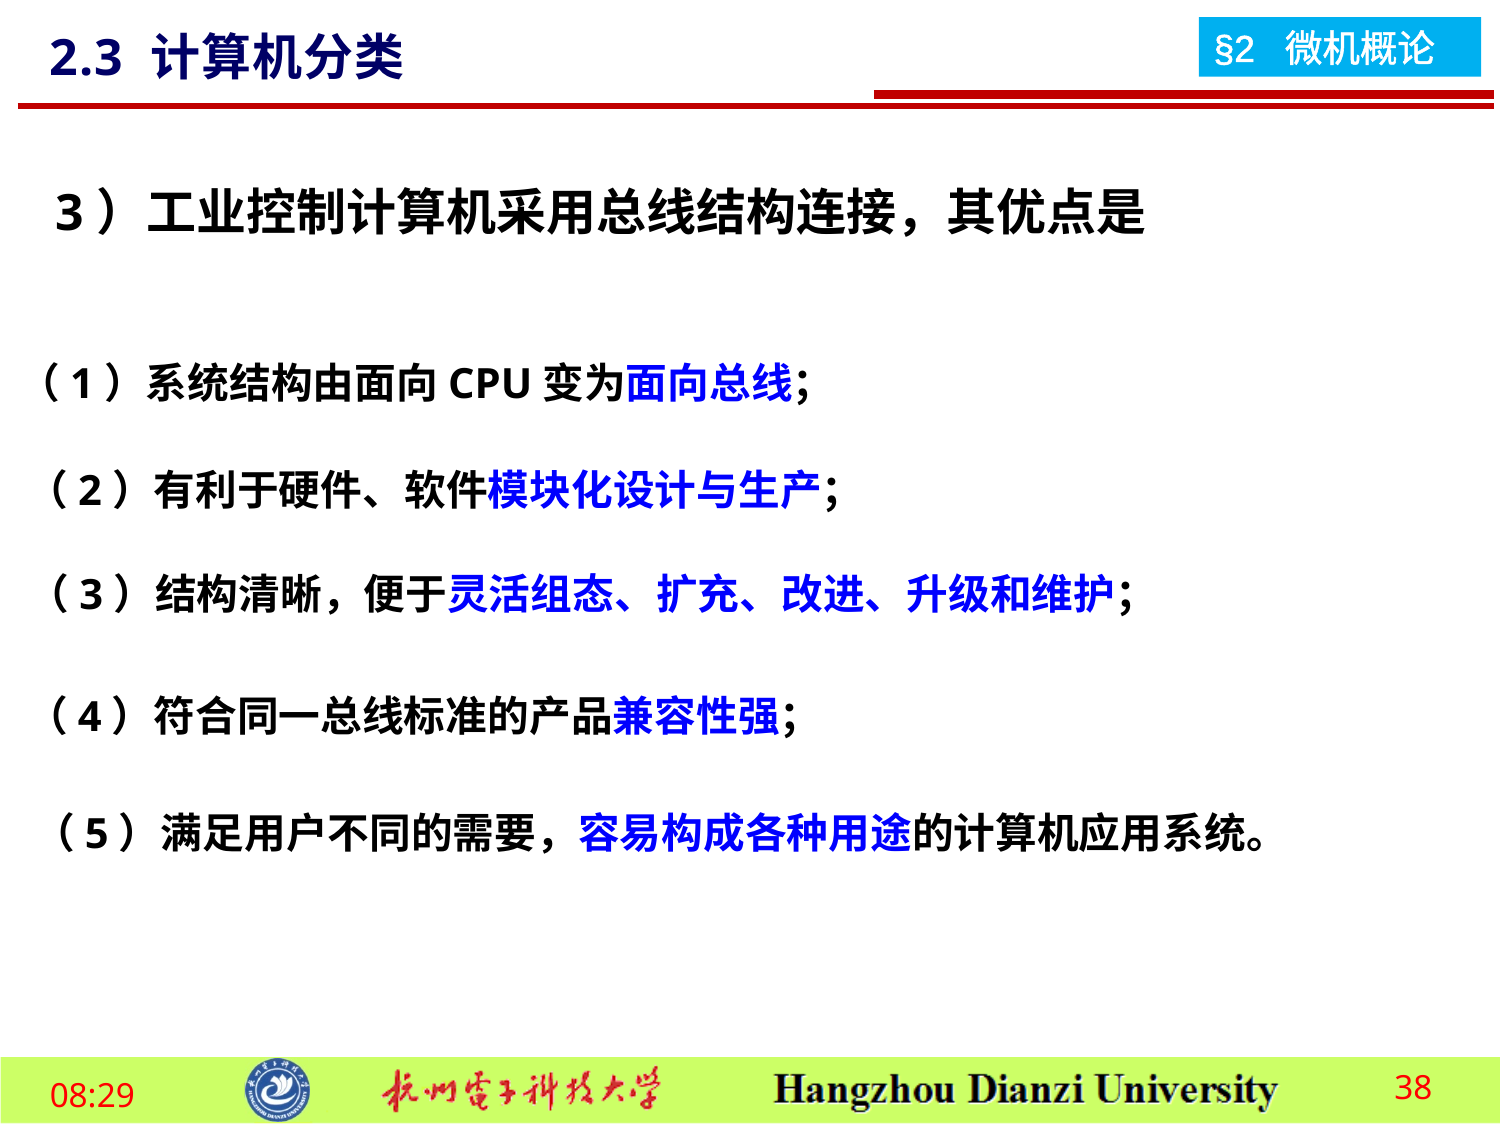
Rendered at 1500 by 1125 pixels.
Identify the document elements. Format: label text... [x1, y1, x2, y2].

text_box （5）满足用户不同的需要，容易构成各种用途的计算机应用系统。 [18, 799, 1477, 864]
picture [0, 1057, 1500, 1125]
text_box （2）有利于硬件、软件模块化设计与生产； [11, 456, 879, 522]
text_box 2.3 计算机分类 [35, 17, 996, 93]
text_box （4）符合同一总线标准的产品兼容性强； [11, 682, 837, 747]
text_box （1）系统结构由面向CPU变为面向总线； [3, 349, 850, 414]
text_box 3）工业控制计算机采用总线结构连接，其优点是 [41, 155, 1365, 249]
text_box （3）结构清晰，便于灵活组态、扩充、改进、升级和维护； [12, 560, 1172, 626]
